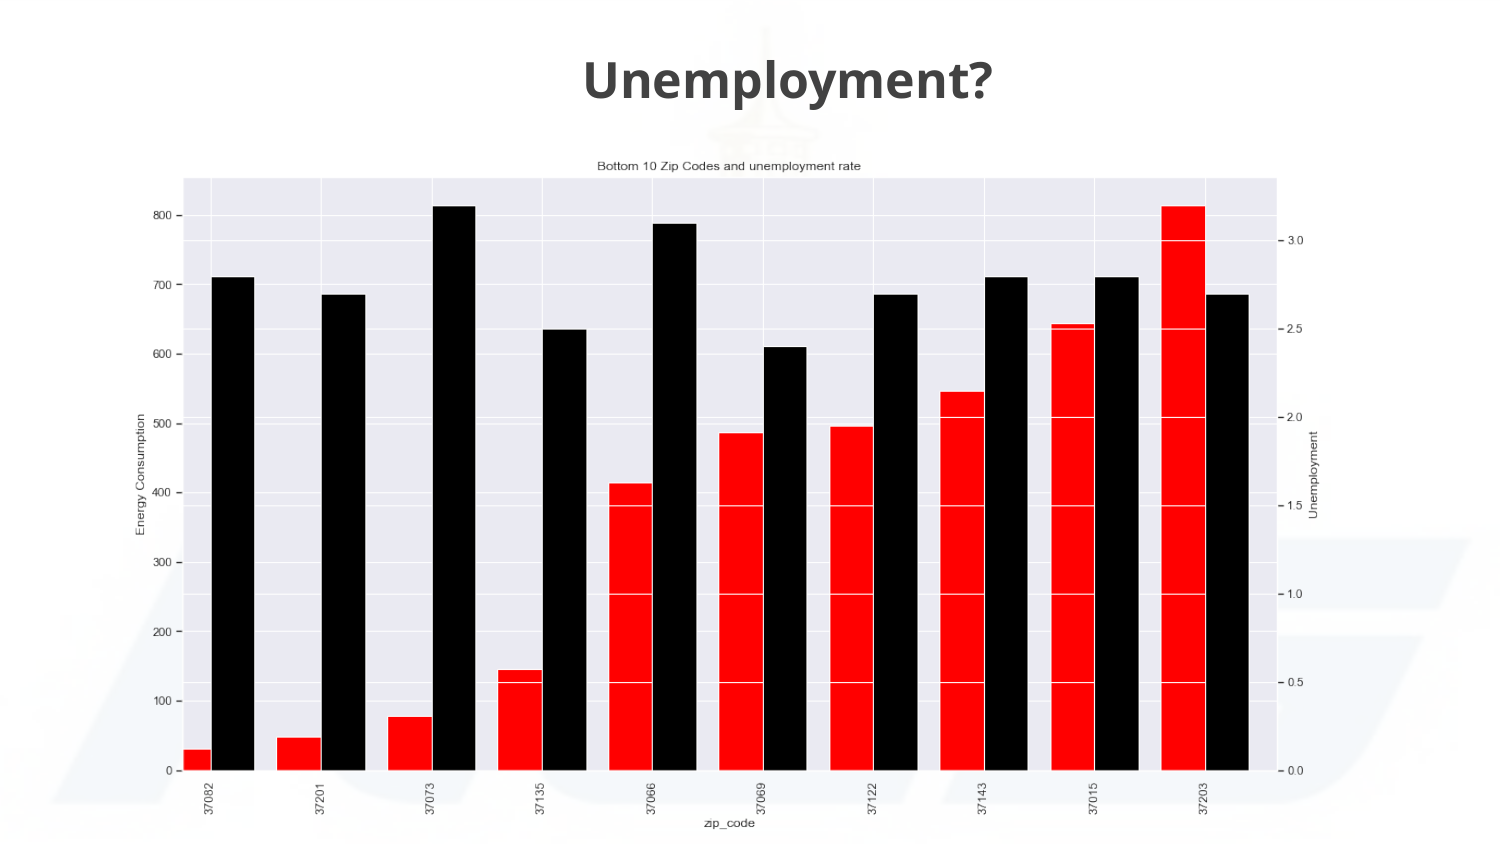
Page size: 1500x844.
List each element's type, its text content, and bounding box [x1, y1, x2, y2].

title Unemployment? [162, 33, 1415, 174]
picture [128, 154, 1326, 837]
